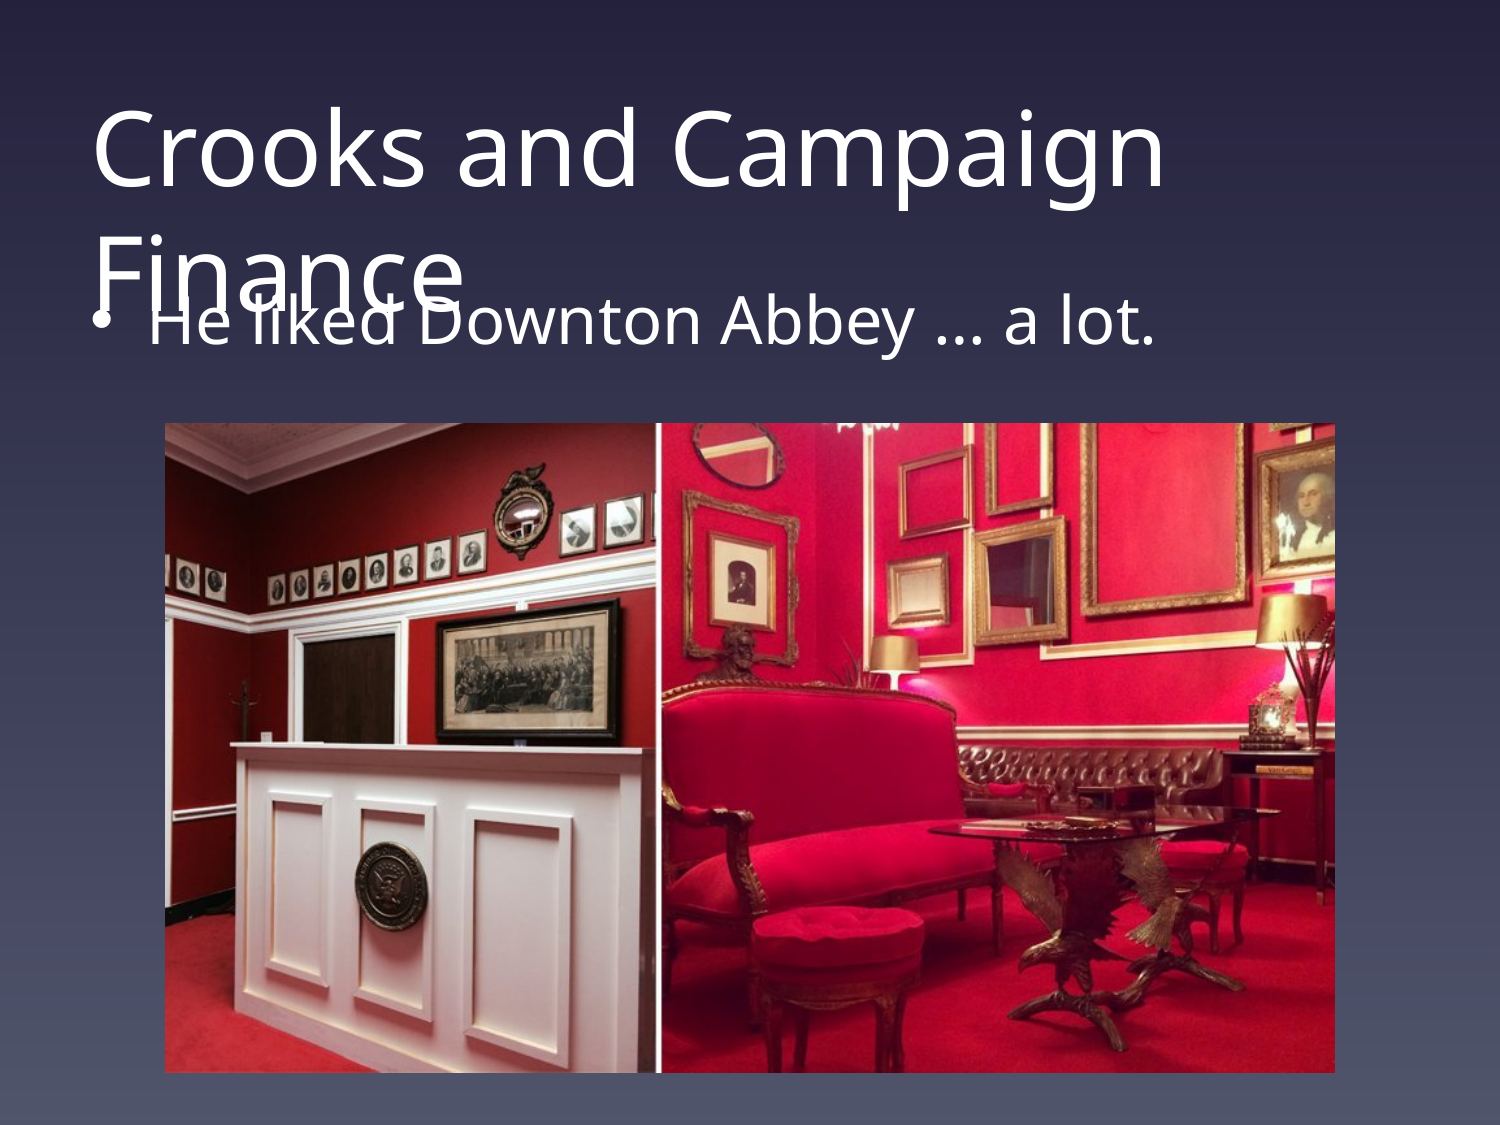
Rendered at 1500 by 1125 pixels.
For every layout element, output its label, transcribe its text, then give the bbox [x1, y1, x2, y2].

list He liked Downton Abbey … a lot. [75, 262, 1425, 1005]
picture [165, 422, 1335, 1073]
title Crooks and Campaign Finance [75, 75, 1425, 262]
